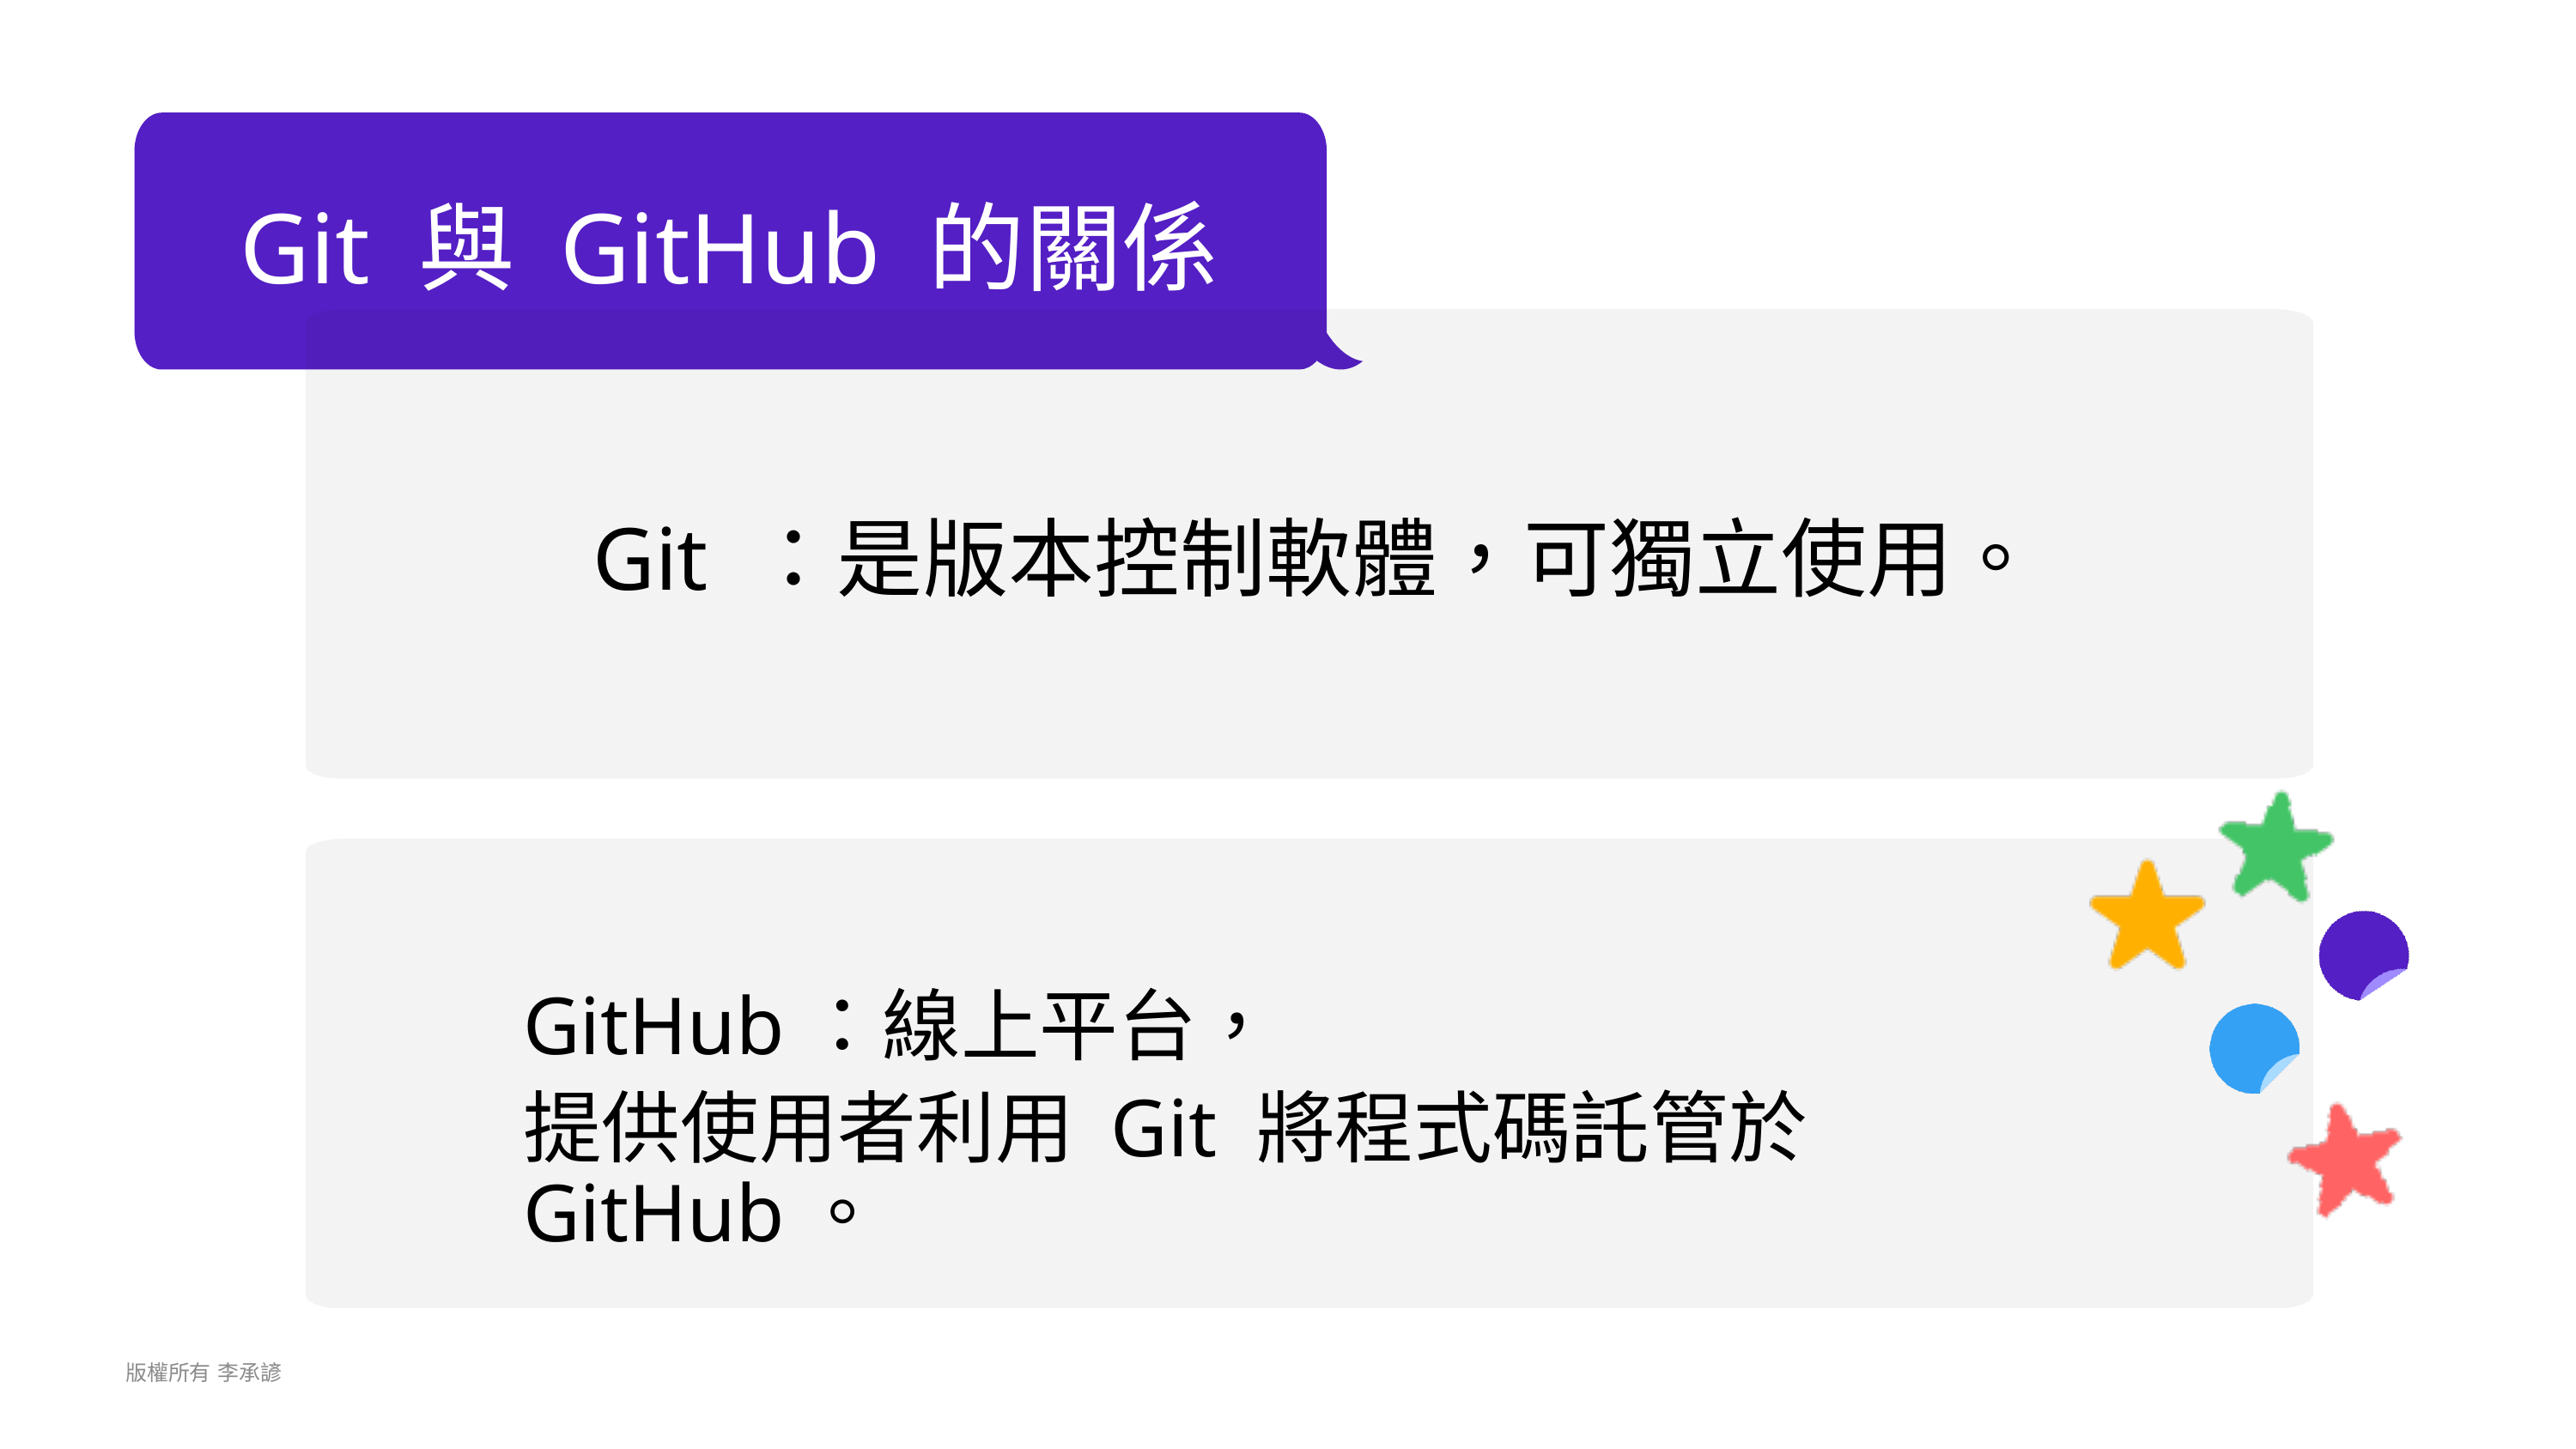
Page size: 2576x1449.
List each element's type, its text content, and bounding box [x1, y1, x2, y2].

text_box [134, 112, 1364, 370]
picture [305, 309, 2313, 779]
picture [305, 779, 2416, 1308]
footer 版權所有 李承諺 [0, 1346, 408, 1398]
